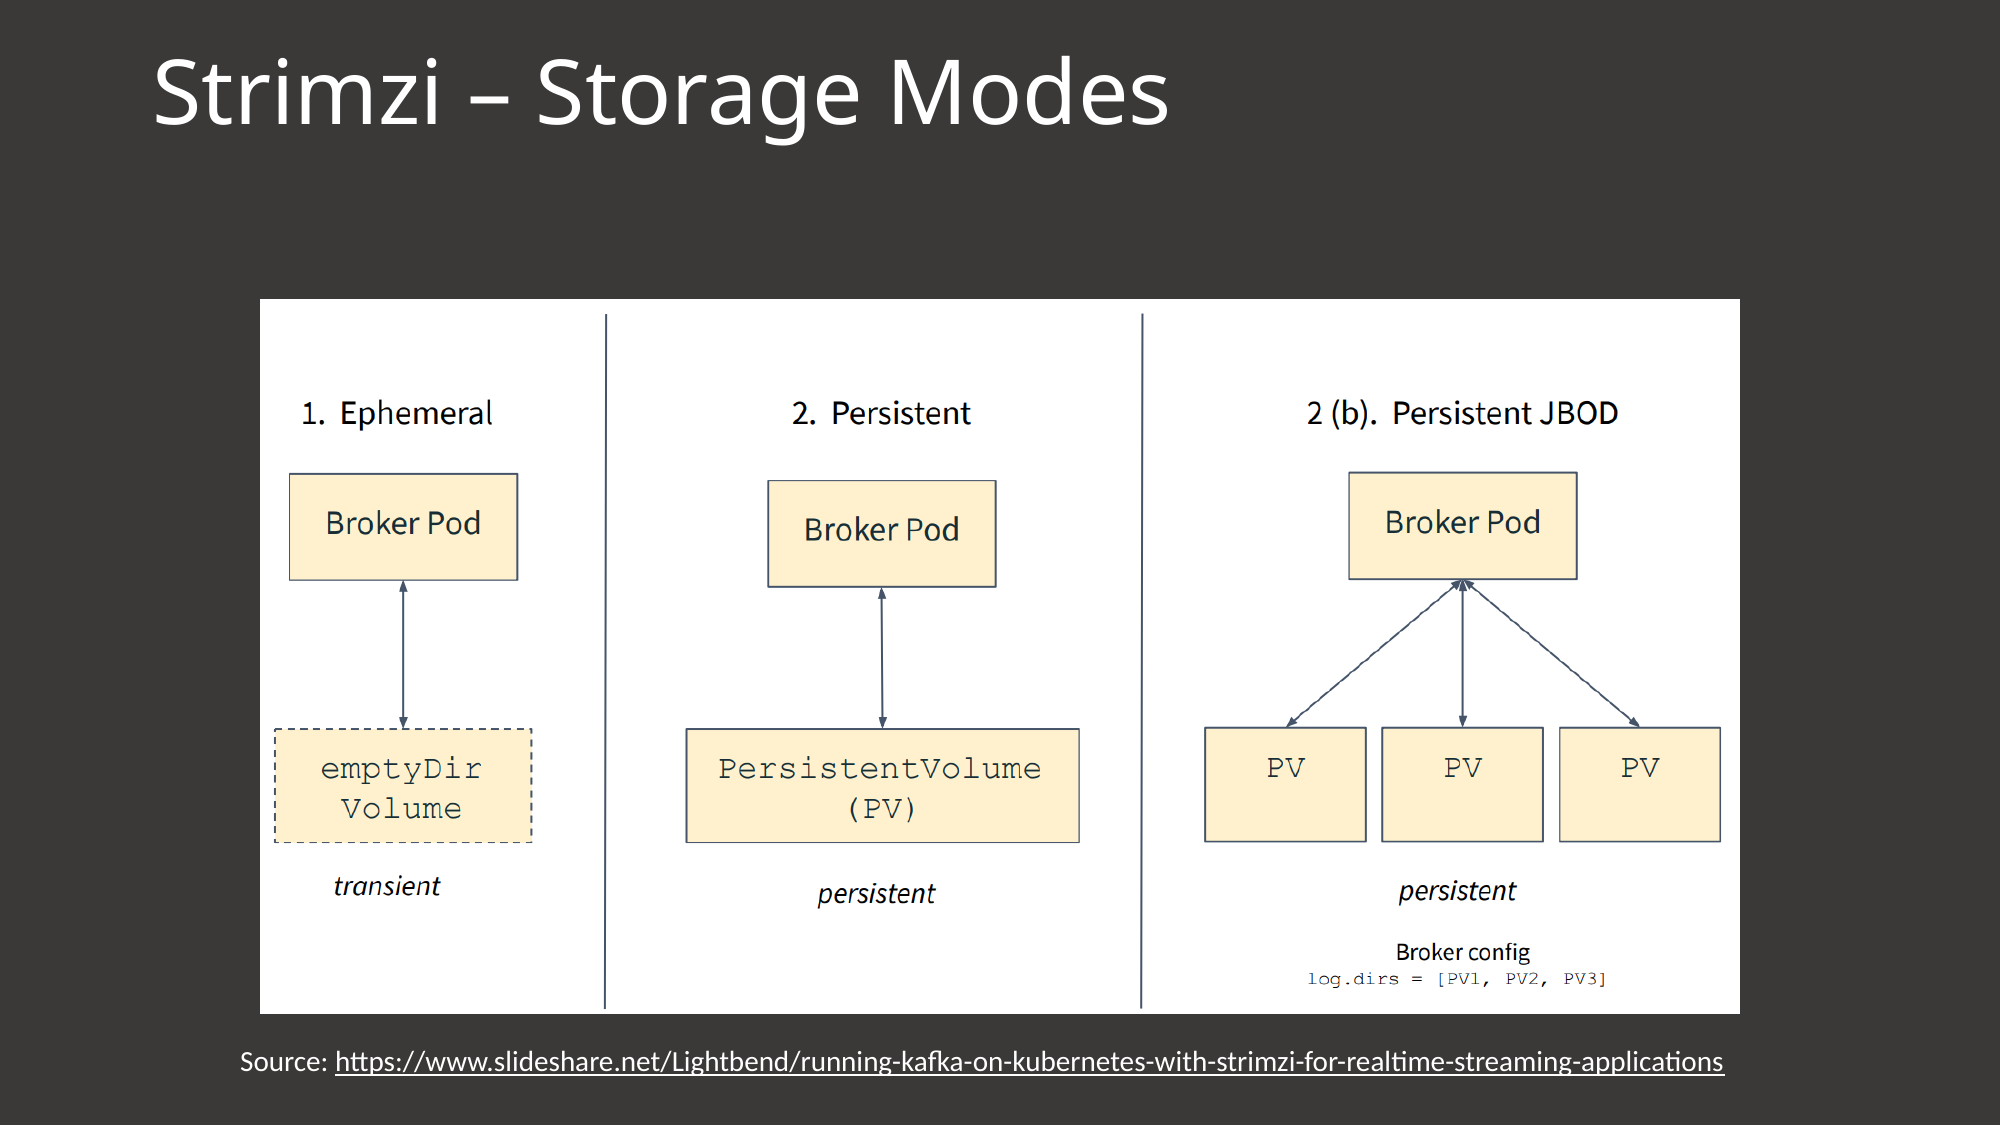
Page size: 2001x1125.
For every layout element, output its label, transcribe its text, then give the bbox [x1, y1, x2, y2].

title Strimzi – Storage Modes [137, 39, 1863, 152]
text_box Source: https://www.slideshare.net/Lightbend/running-kafka-on-kubernetes-with-strimzi-for-realtime-streaming-applications [225, 1035, 1740, 1086]
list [260, 299, 1740, 1014]
